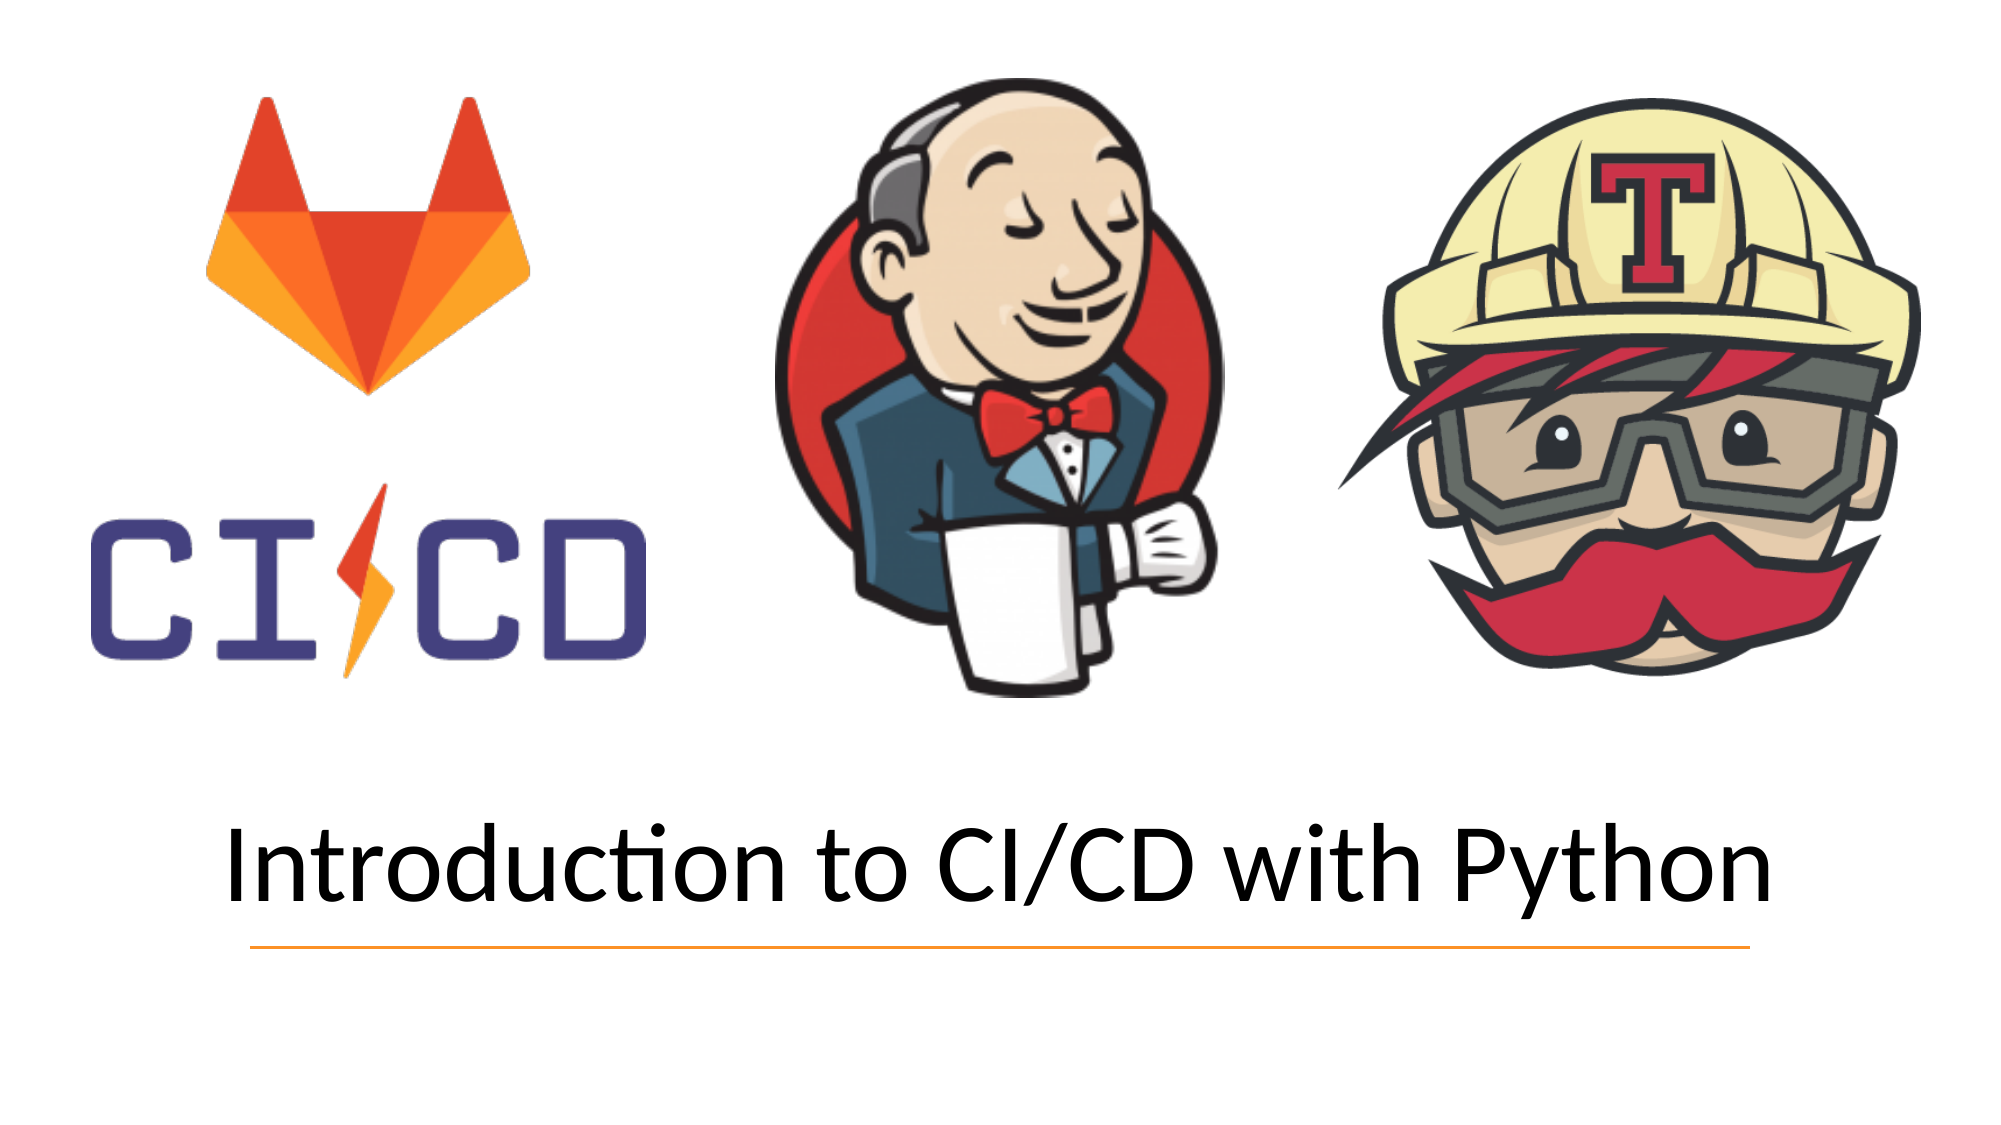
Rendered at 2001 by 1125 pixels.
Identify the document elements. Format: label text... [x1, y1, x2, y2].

title Introduction to CI/CD with Python [105, 749, 1895, 933]
picture [775, 78, 1225, 698]
picture [1337, 98, 1921, 677]
picture [91, 78, 646, 698]
